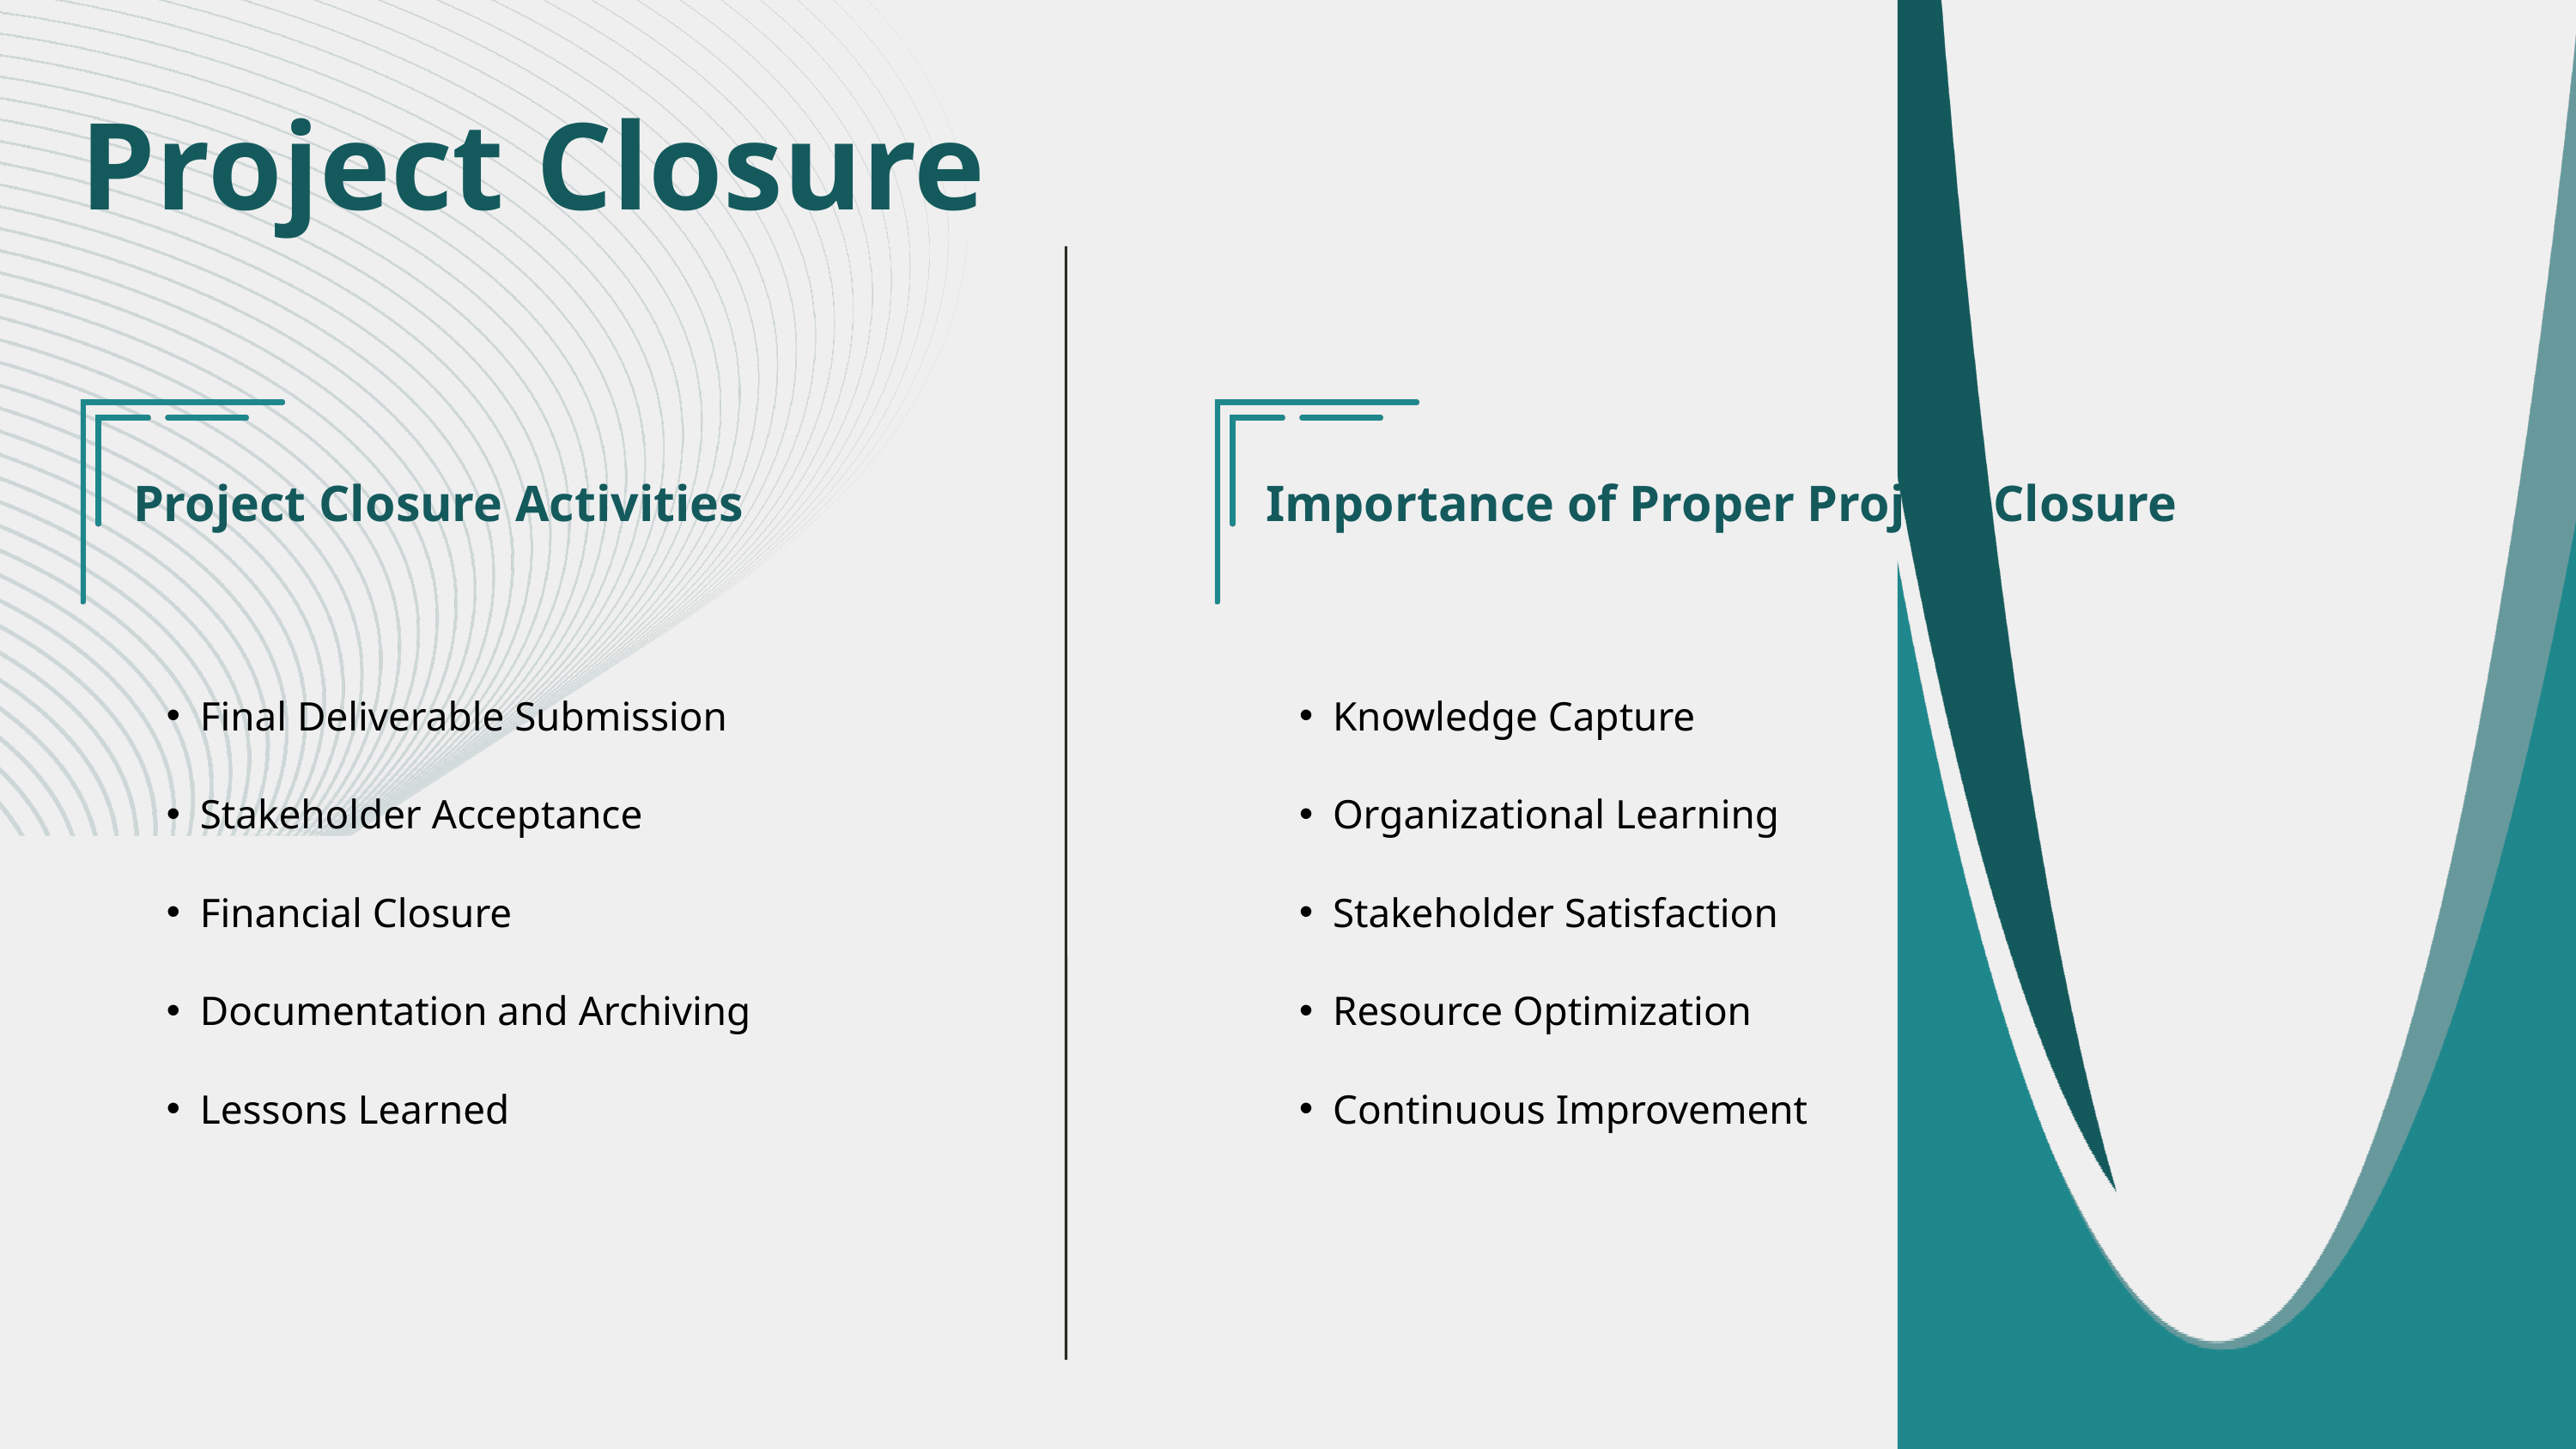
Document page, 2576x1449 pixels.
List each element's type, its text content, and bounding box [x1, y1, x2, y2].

text_box Project Closure [80, 121, 1011, 234]
text_box Final Deliverable Submission Stakeholder Acceptance Financial Closure Documentation and Archiving Lessons Learned [132, 640, 895, 1132]
text_box Knowledge Capture Organizational Learning Stakeholder Satisfaction Resource Optimization Continuous Improvement [1266, 640, 1897, 1231]
text_box Importance of Proper Project Closure [1266, 468, 1897, 531]
text_box [1214, 399, 1419, 604]
text_box [80, 399, 285, 604]
text_box Project Closure Activities [132, 468, 787, 531]
text_box [1897, 0, 2576, 1449]
text_box [0, 0, 968, 836]
